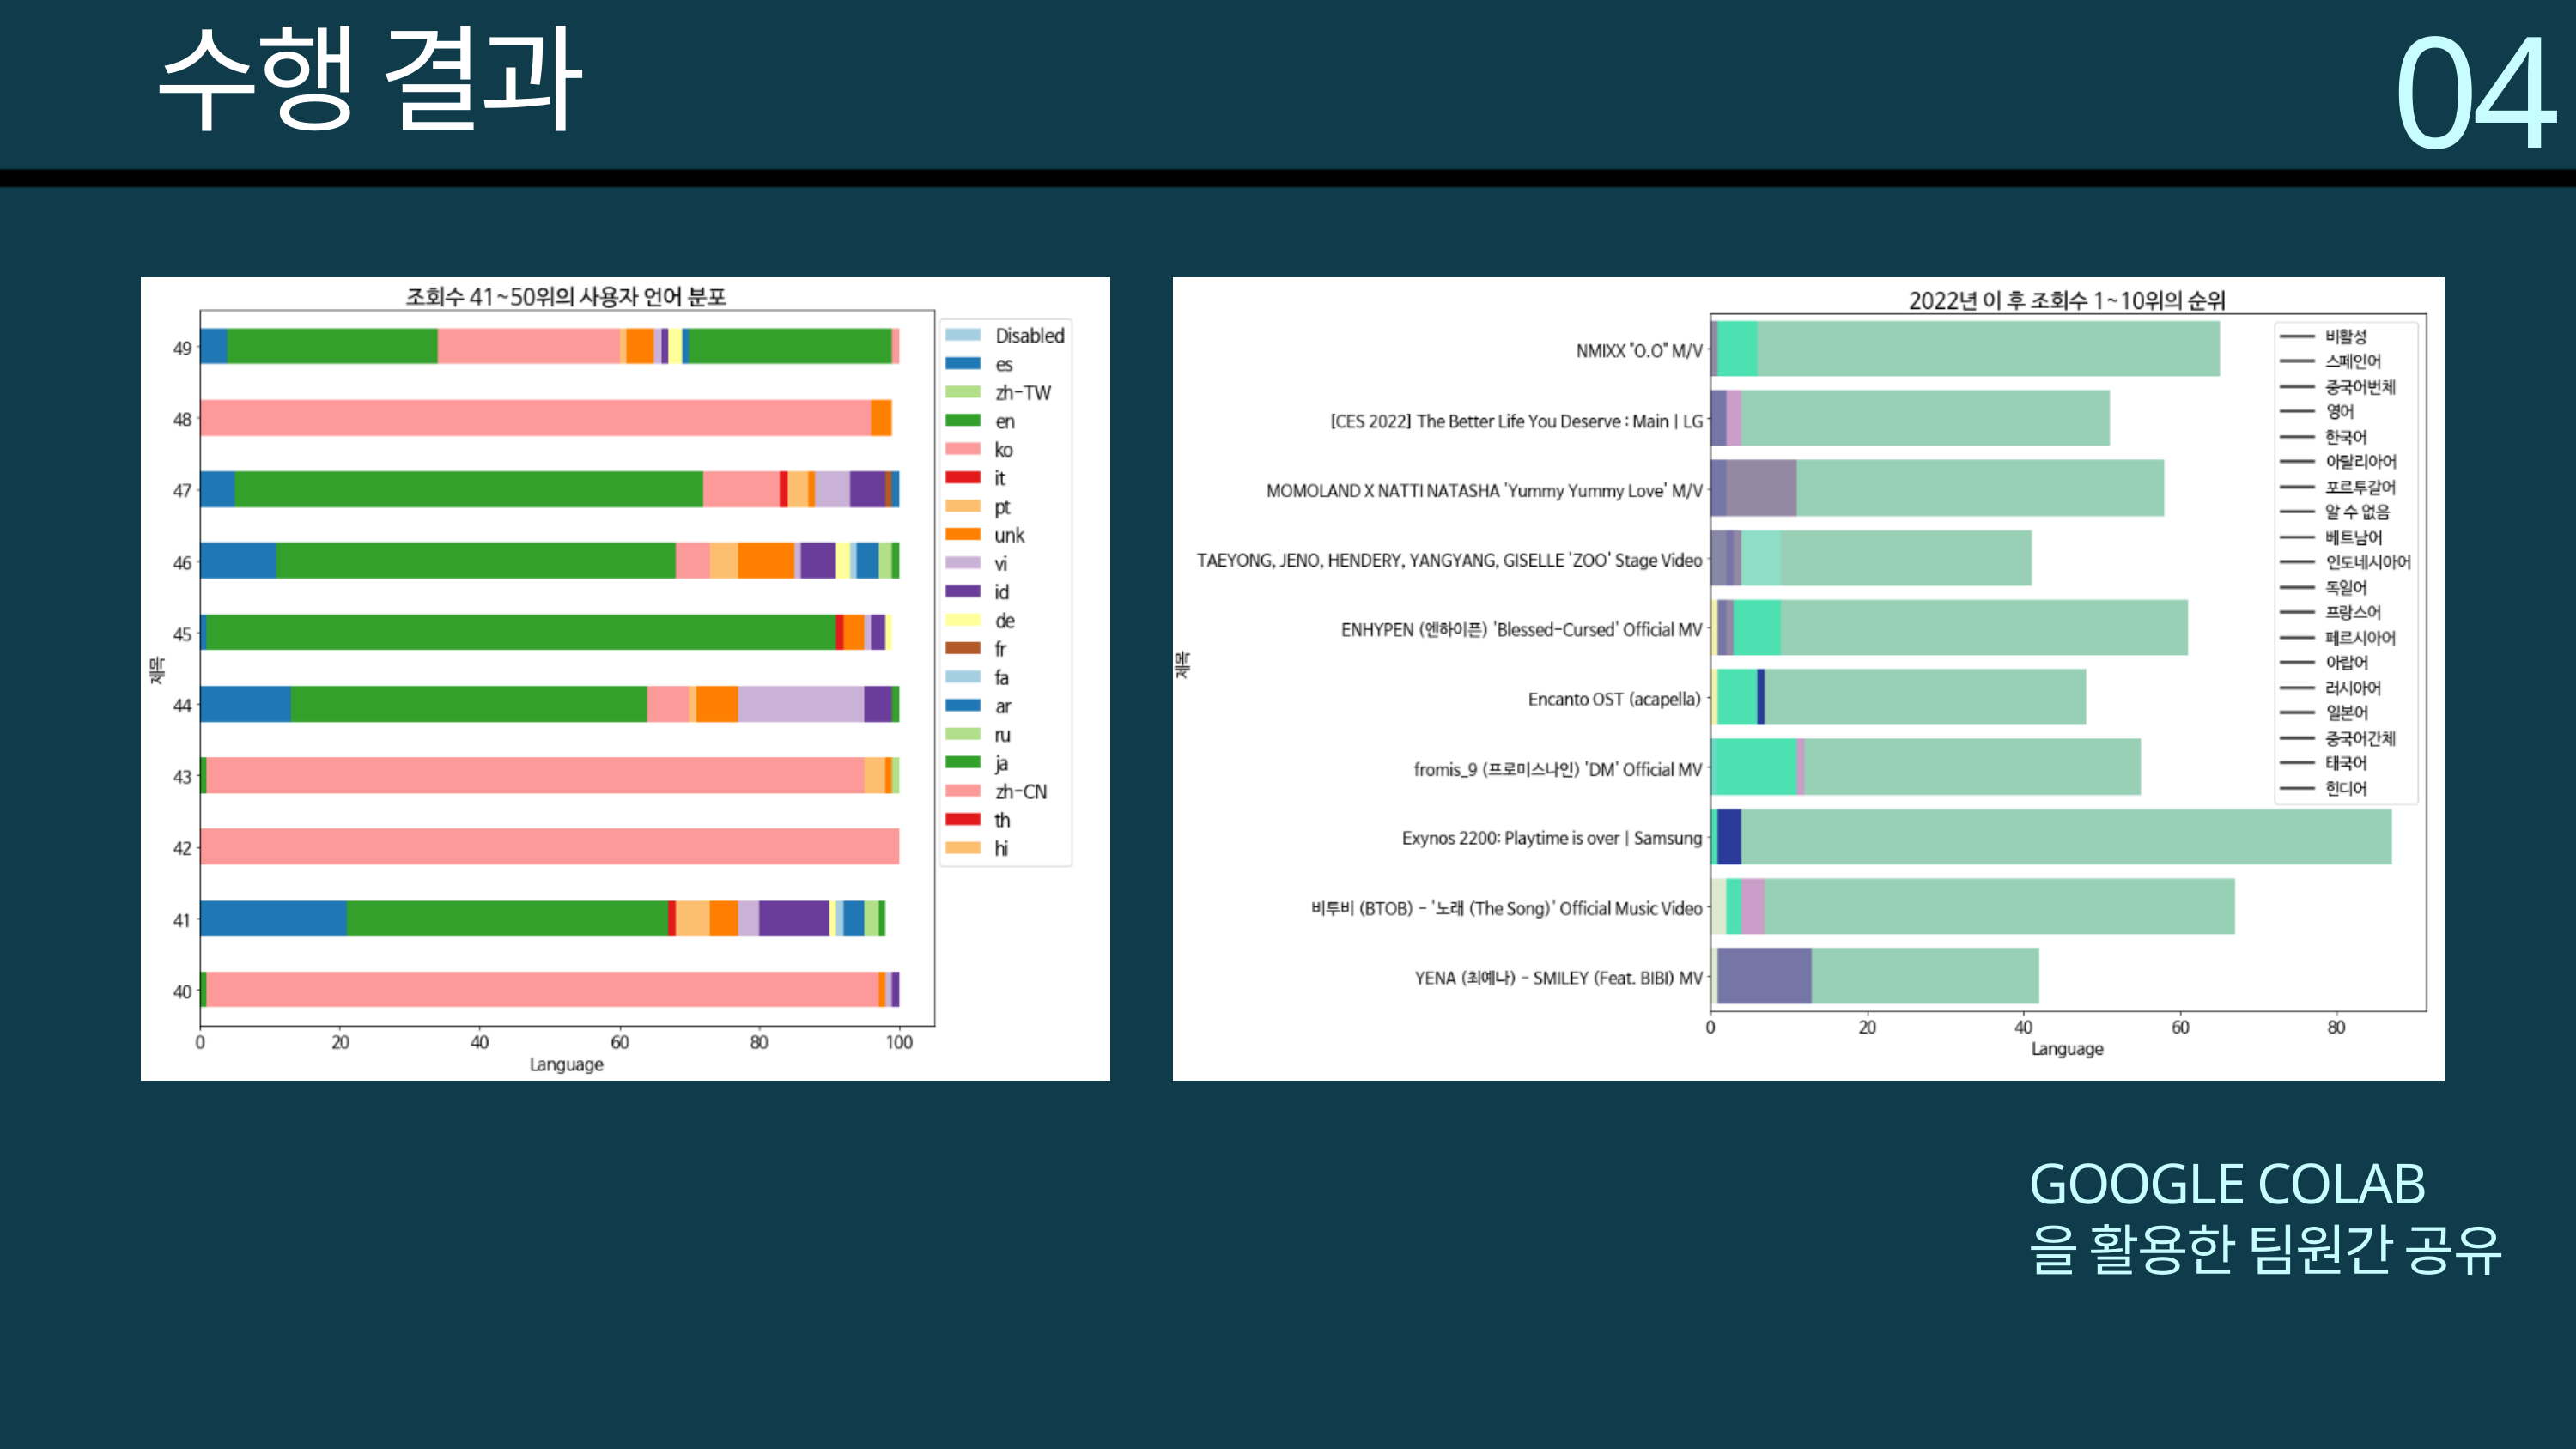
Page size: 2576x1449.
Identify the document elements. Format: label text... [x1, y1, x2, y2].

text_box GOOGLE COLAB 을 활용한 팀원간 공유 [2015, 1142, 2576, 1288]
text_box 수행 결과 [141, 0, 1386, 142]
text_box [141, 277, 1110, 1082]
text_box 04 [2379, 0, 2576, 142]
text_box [1173, 277, 2445, 1082]
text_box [0, 142, 2576, 214]
